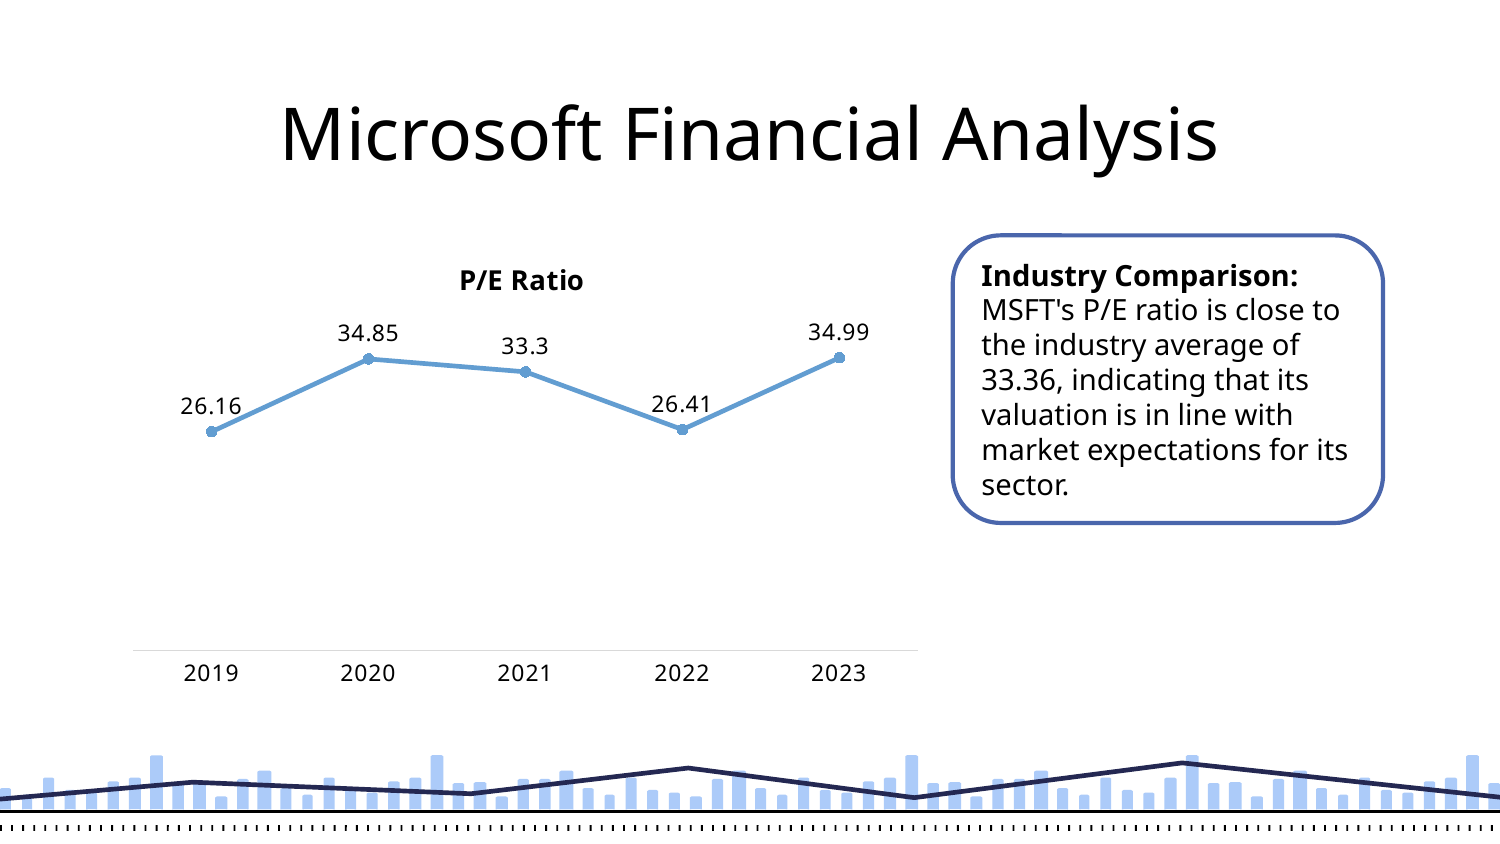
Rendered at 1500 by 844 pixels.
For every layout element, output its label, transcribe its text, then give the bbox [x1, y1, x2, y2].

chart [116, 235, 935, 698]
text_box Industry Comparison: MSFT's P/E ratio is close to the industry average of 33.36, indicating that its valuation is in line with market expectations for its sector. [950, 233, 1386, 526]
text_box Microsoft Financial Analysis [116, 72, 1383, 167]
